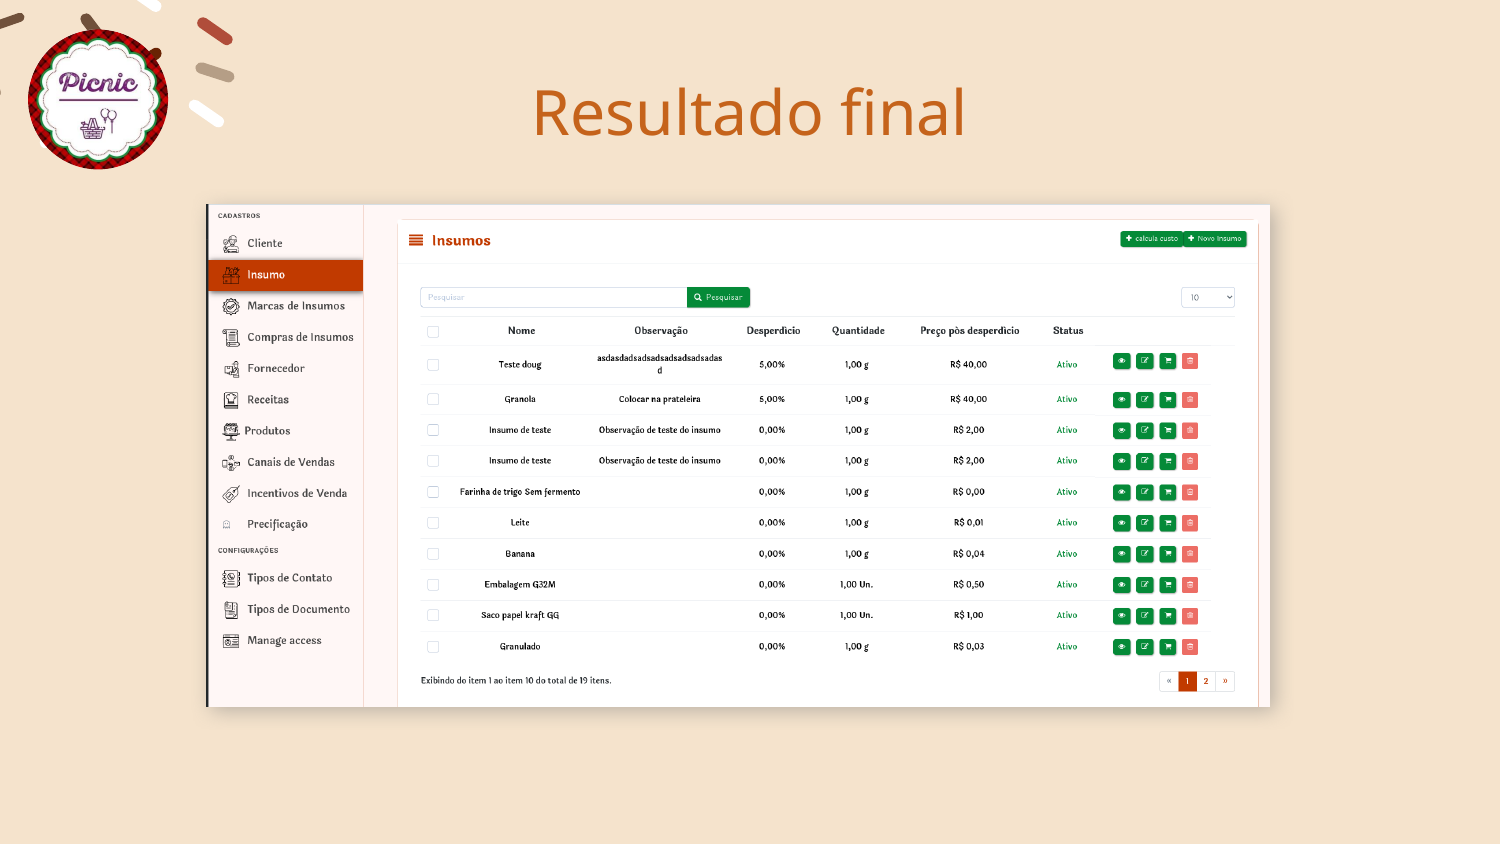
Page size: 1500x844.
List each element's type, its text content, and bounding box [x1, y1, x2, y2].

text_box [28, 29, 169, 170]
title Resultado final [165, 58, 1335, 176]
picture [206, 204, 1270, 707]
